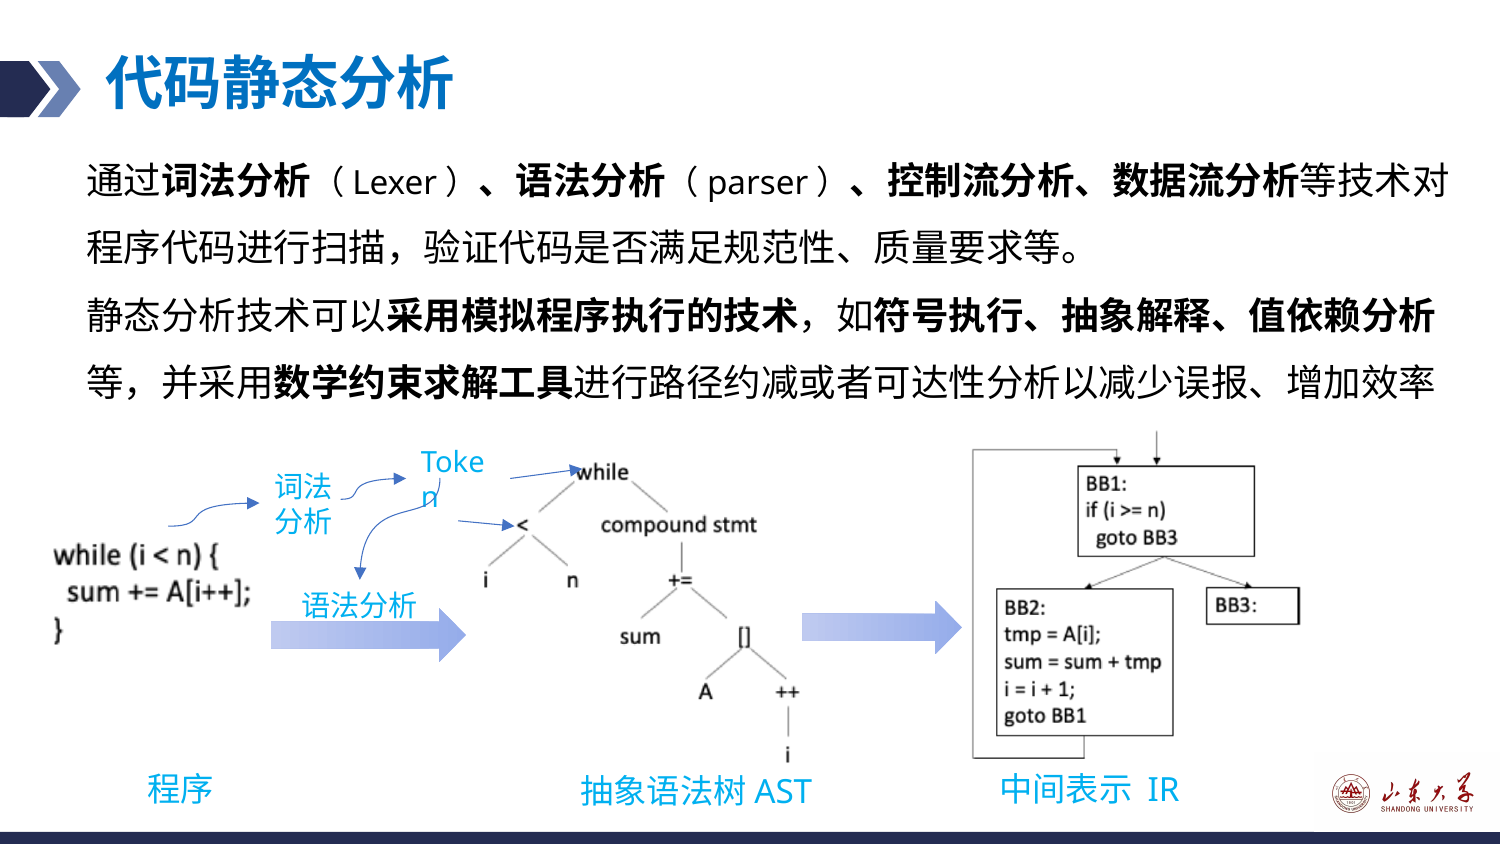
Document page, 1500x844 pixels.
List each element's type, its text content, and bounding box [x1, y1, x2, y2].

text_box [272, 605, 468, 665]
text_box Token [406, 436, 511, 521]
text_box 程序 [132, 760, 229, 816]
text_box [805, 598, 962, 657]
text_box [168, 503, 260, 527]
text_box 中间表示 IR [984, 768, 1195, 816]
picture [962, 428, 1308, 768]
picture [476, 448, 805, 774]
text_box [510, 461, 583, 469]
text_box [458, 486, 515, 527]
text_box 词法分析 [259, 460, 356, 546]
text_box 通过词法分析（Lexer）、语法分析（parser）、控制流分析、数据流分析等技术对程序代码进行扫描，验证代码是否满足规范性、质量要求等。 静态分析技术可以采用模拟程序执行的技术，如符号执行、抽象解释、值依赖分析等，并采用数学约束求解工具进行路径约减或者可达性分析以减少误报、增加效率 [71, 126, 1475, 412]
text_box 语法分析 [286, 579, 434, 630]
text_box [340, 461, 407, 500]
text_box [348, 488, 451, 569]
title 代码静态分析 [90, 41, 642, 126]
text_box 抽象语法树AST [565, 763, 828, 818]
picture [24, 513, 272, 672]
